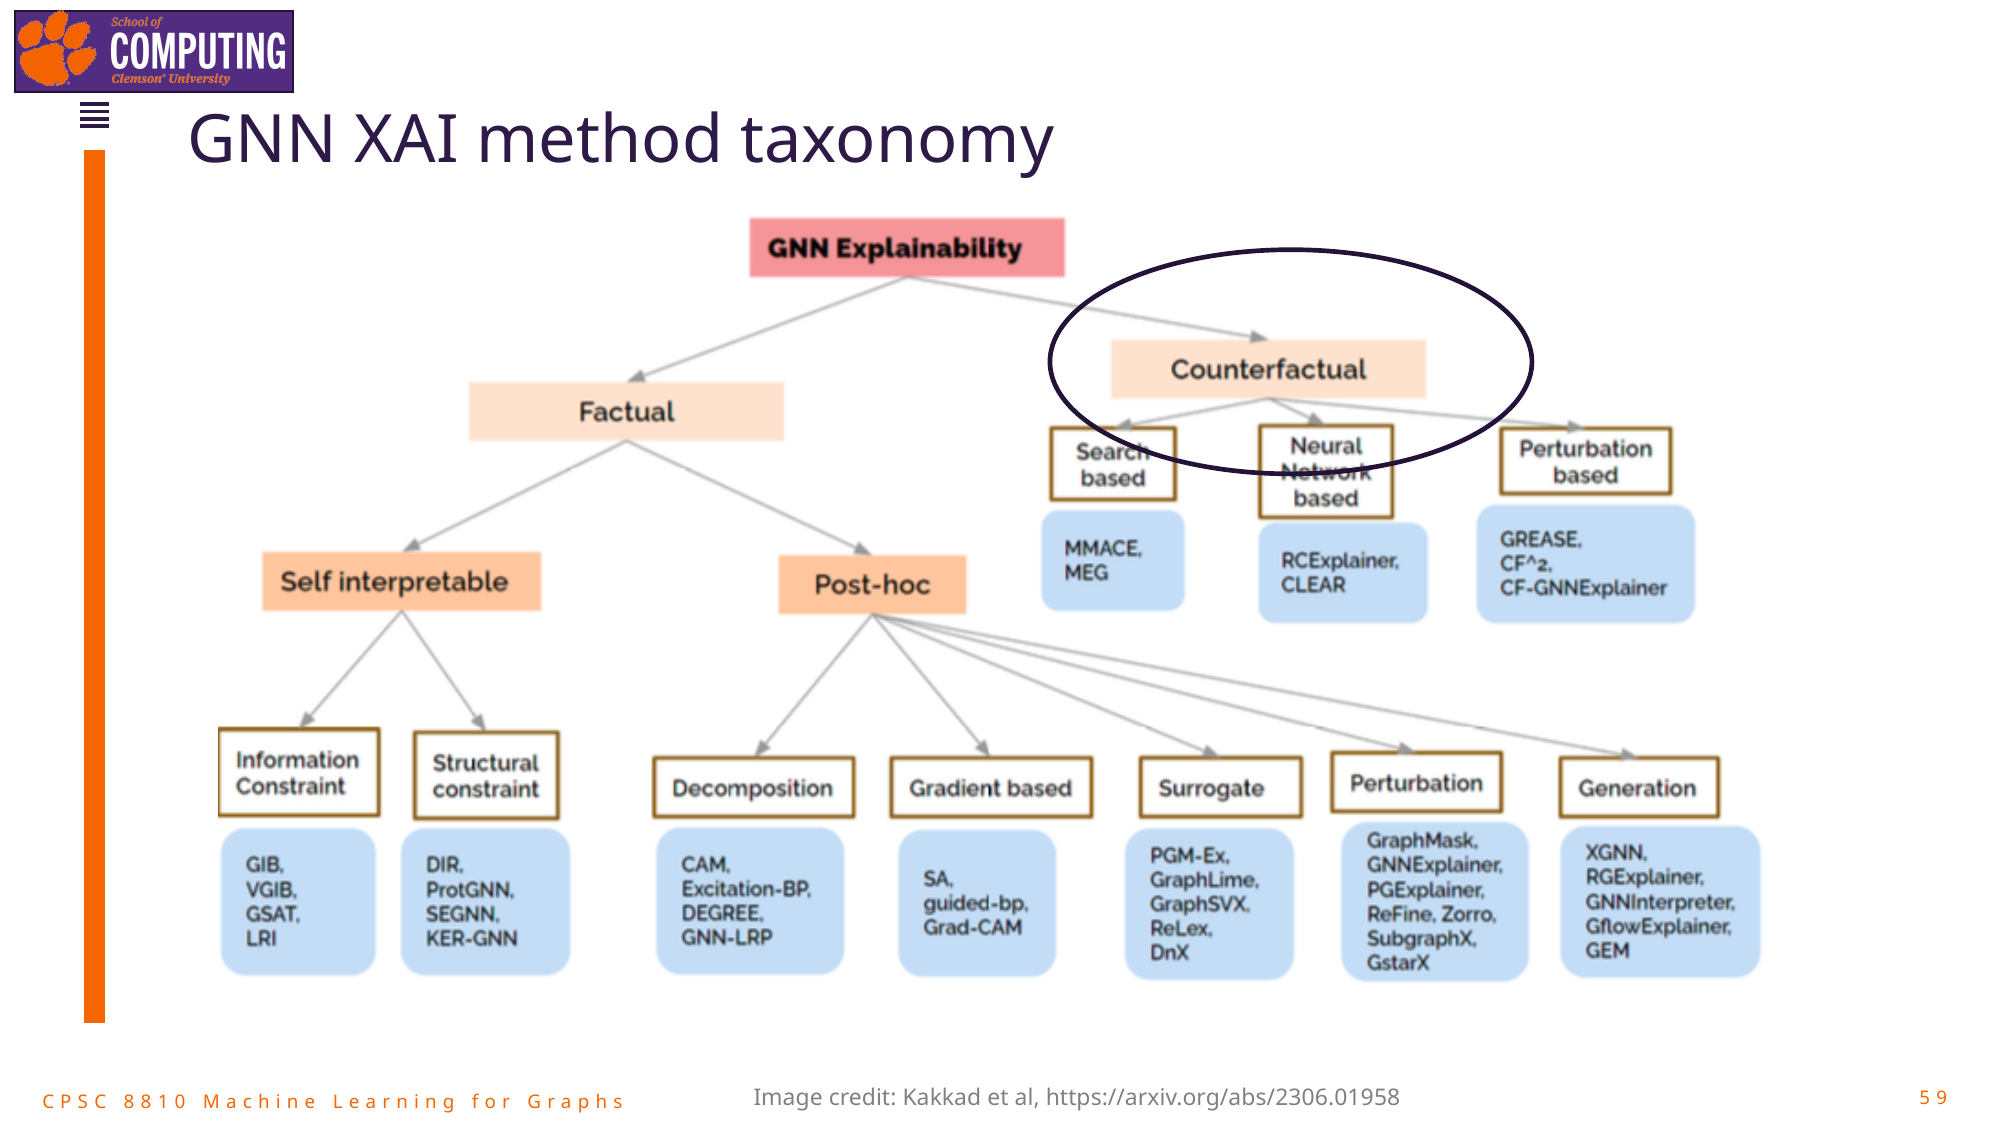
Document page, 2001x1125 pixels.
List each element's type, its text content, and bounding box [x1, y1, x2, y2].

title GNN XAI method taxonomy [187, 104, 1913, 178]
picture [217, 199, 1782, 1004]
picture [18, 10, 285, 86]
text_box Image credit: Kakkad et al, https://arxiv.org/abs/2306.01958 [738, 1075, 1417, 1118]
